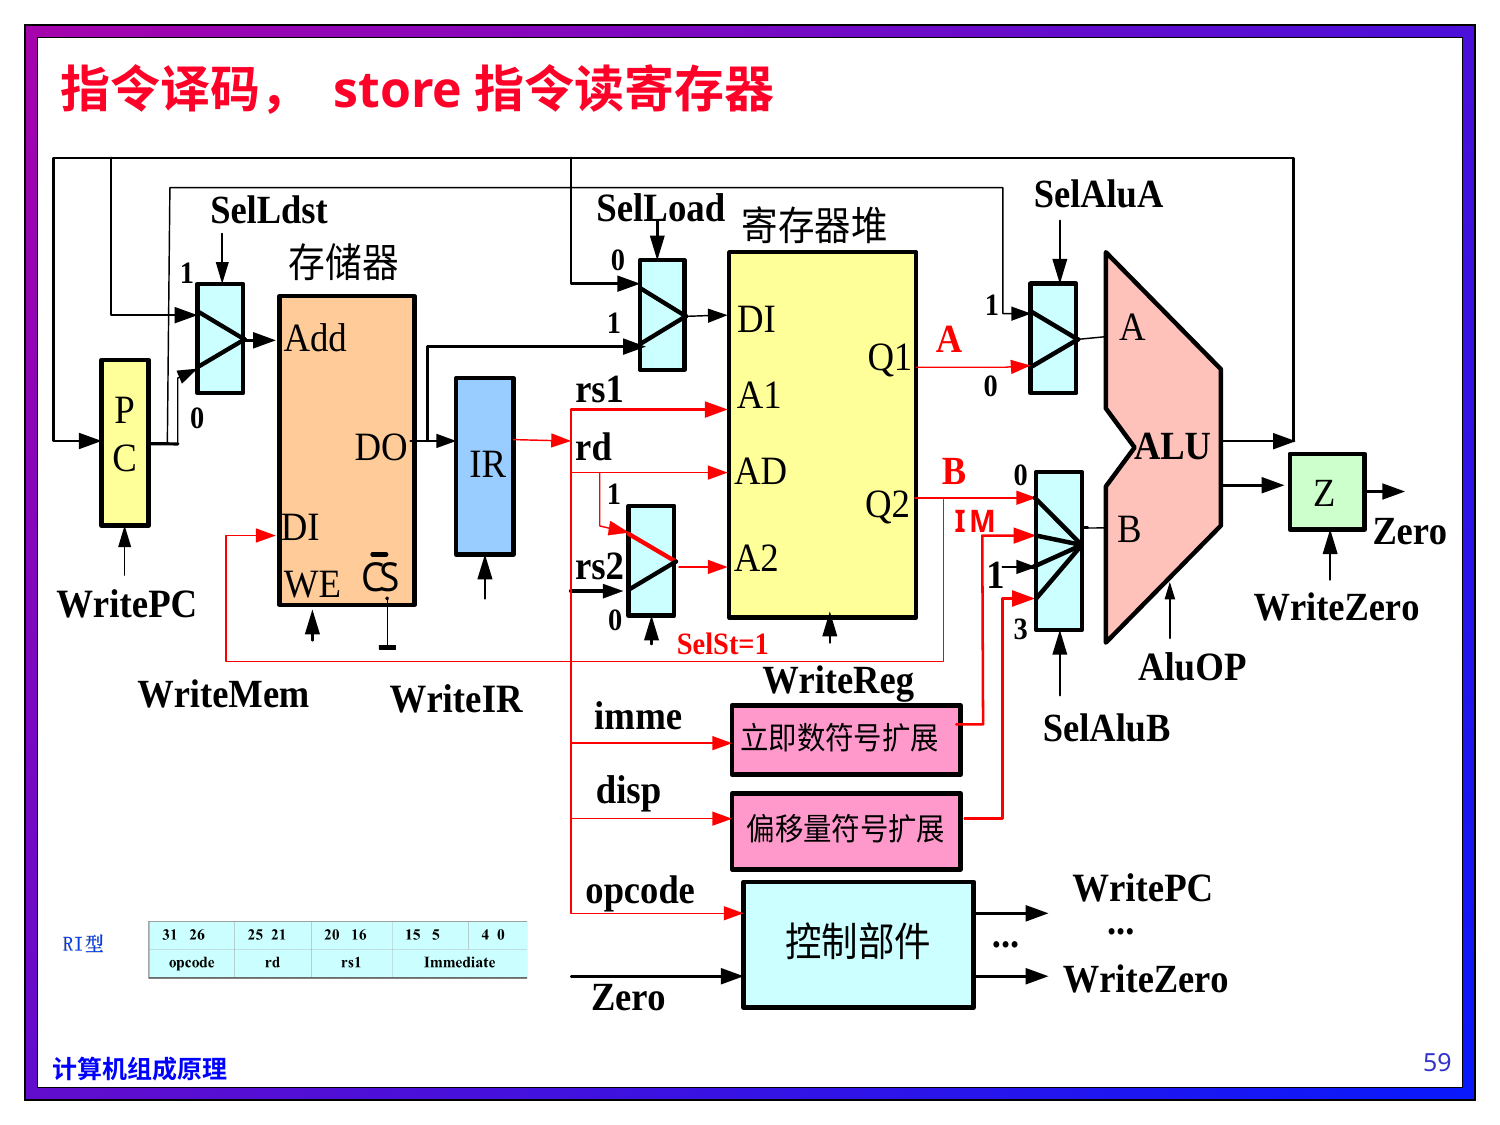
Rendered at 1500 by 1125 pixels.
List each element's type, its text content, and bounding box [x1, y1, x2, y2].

picture [49, 907, 528, 991]
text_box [49, 153, 1451, 1026]
text_box 指令译码， store指令读寄存器 [45, 49, 789, 125]
